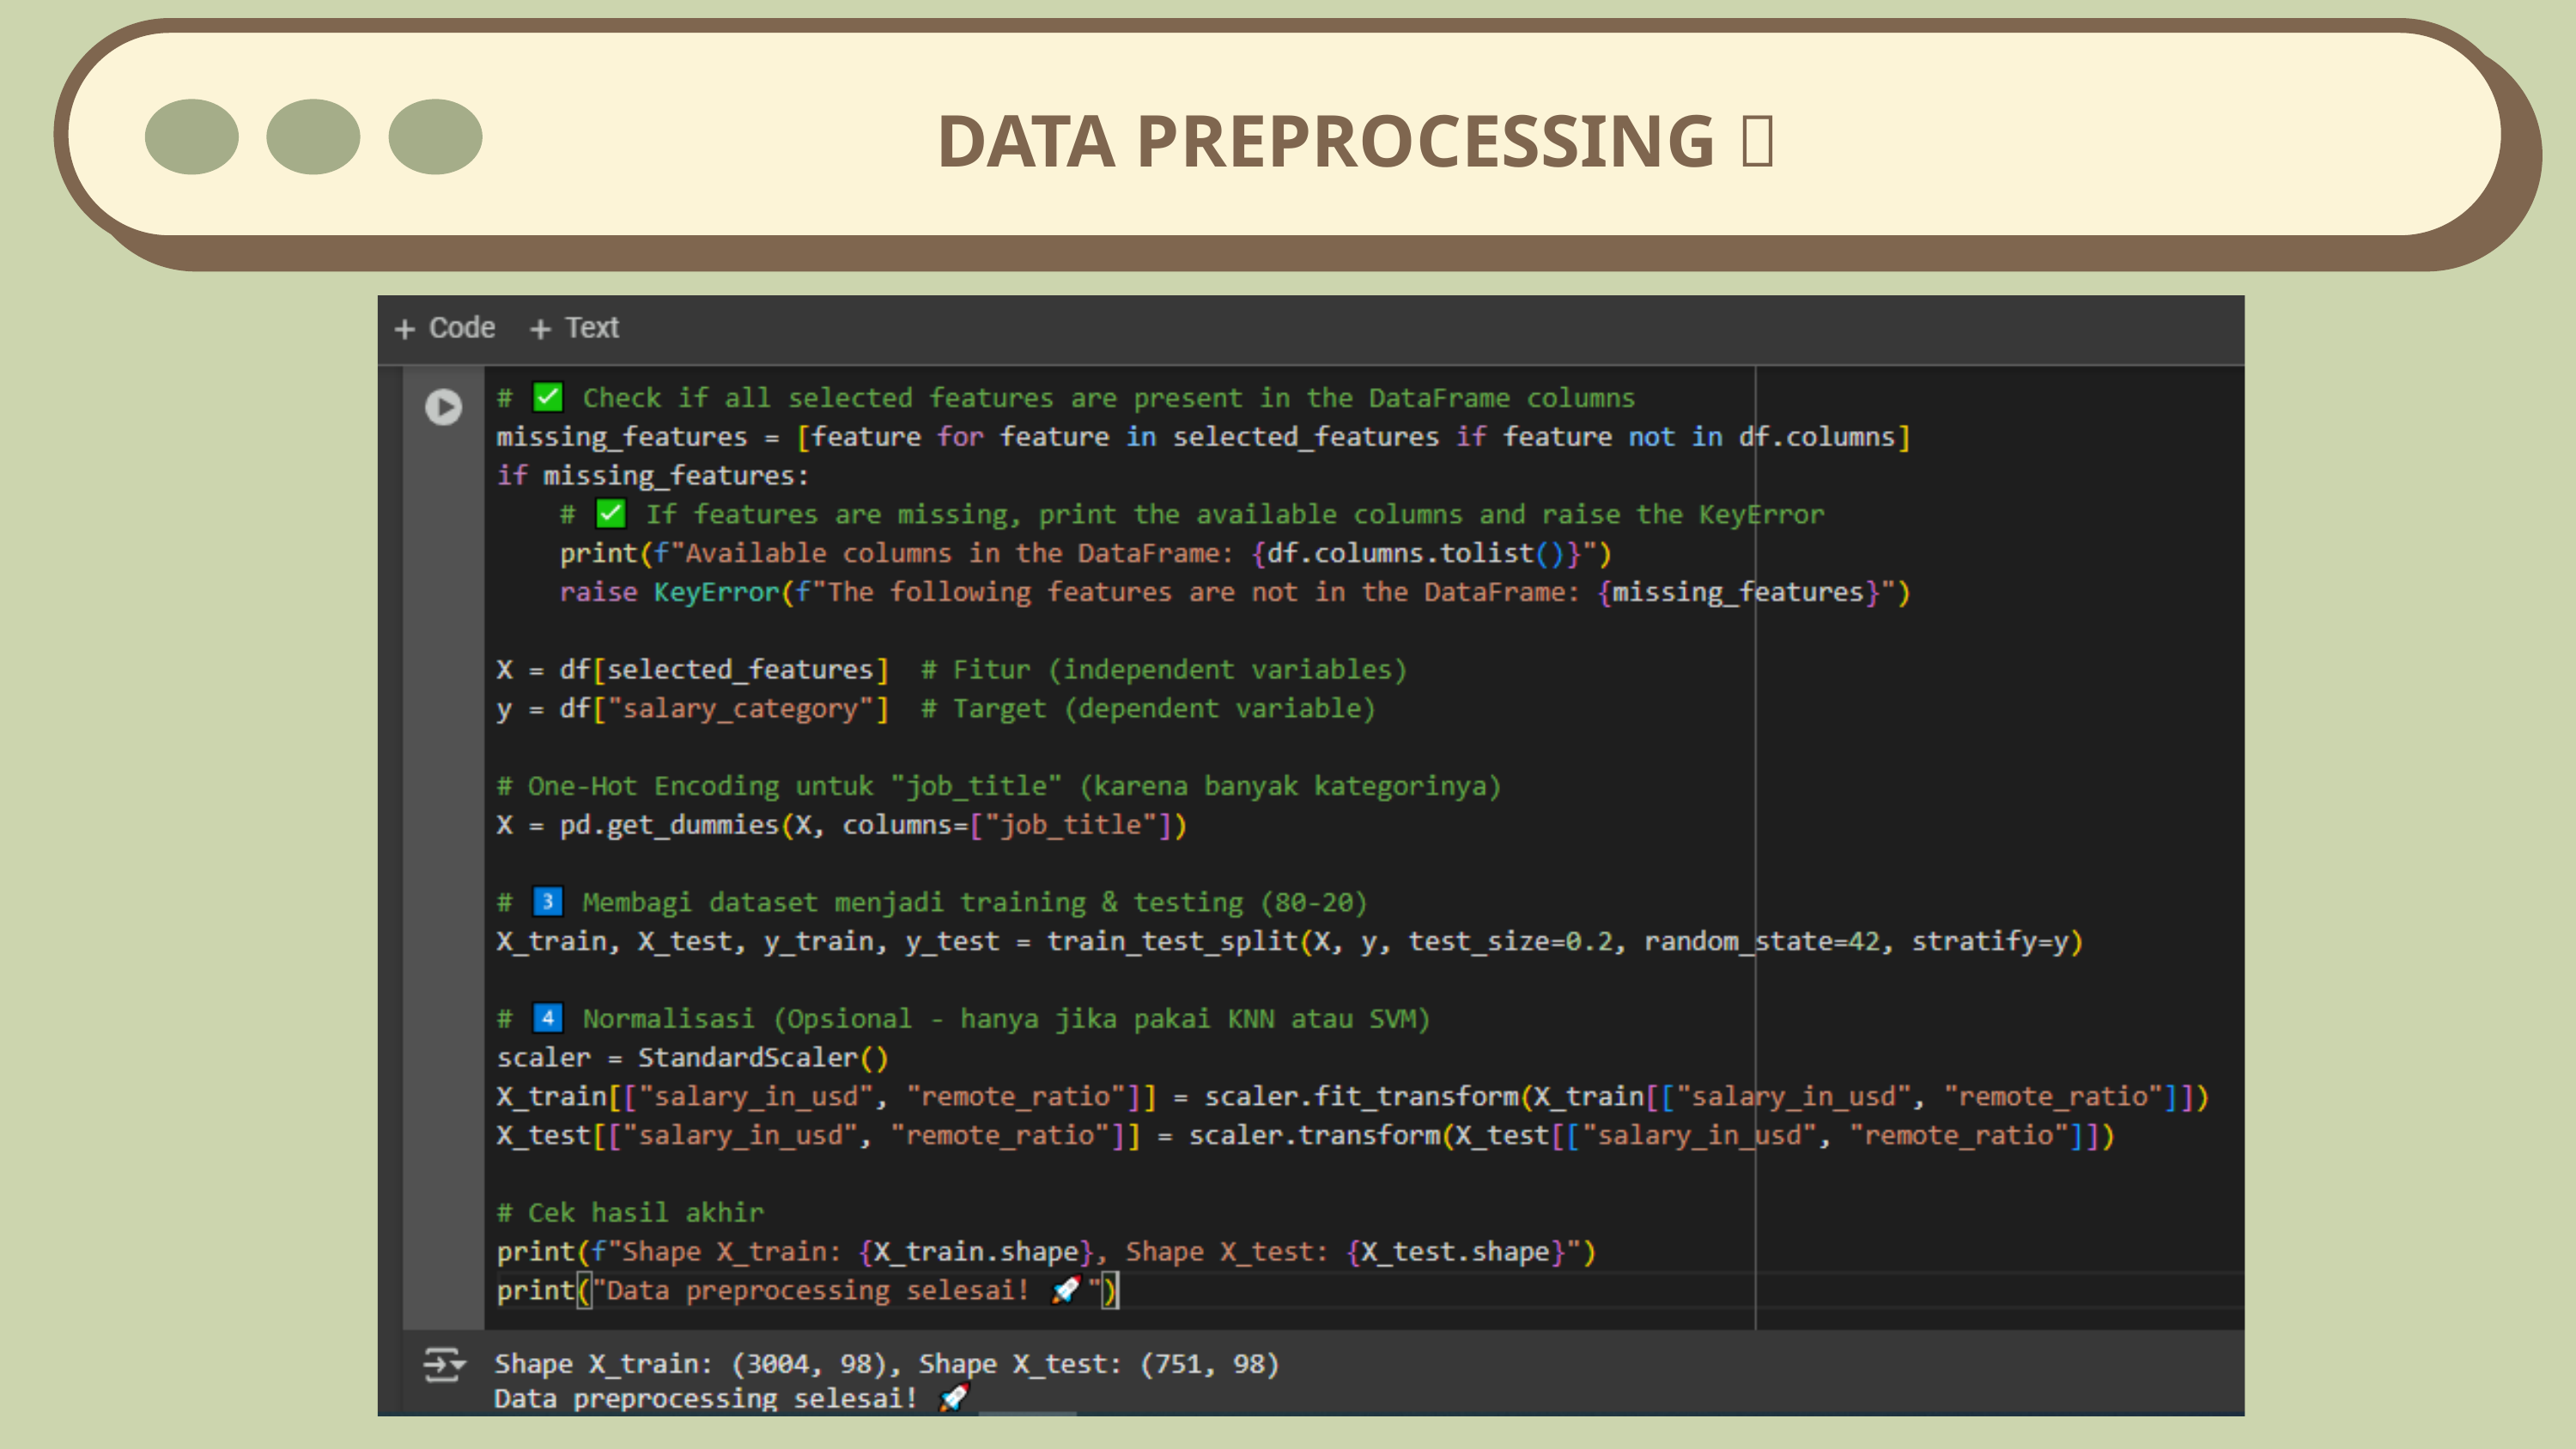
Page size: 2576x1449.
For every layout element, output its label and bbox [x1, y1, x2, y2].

text_box [377, 295, 2245, 1416]
text_box [87, 46, 2536, 264]
text_box [266, 99, 361, 175]
text_box [144, 99, 240, 175]
text_box [60, 25, 2509, 243]
text_box [388, 99, 483, 175]
